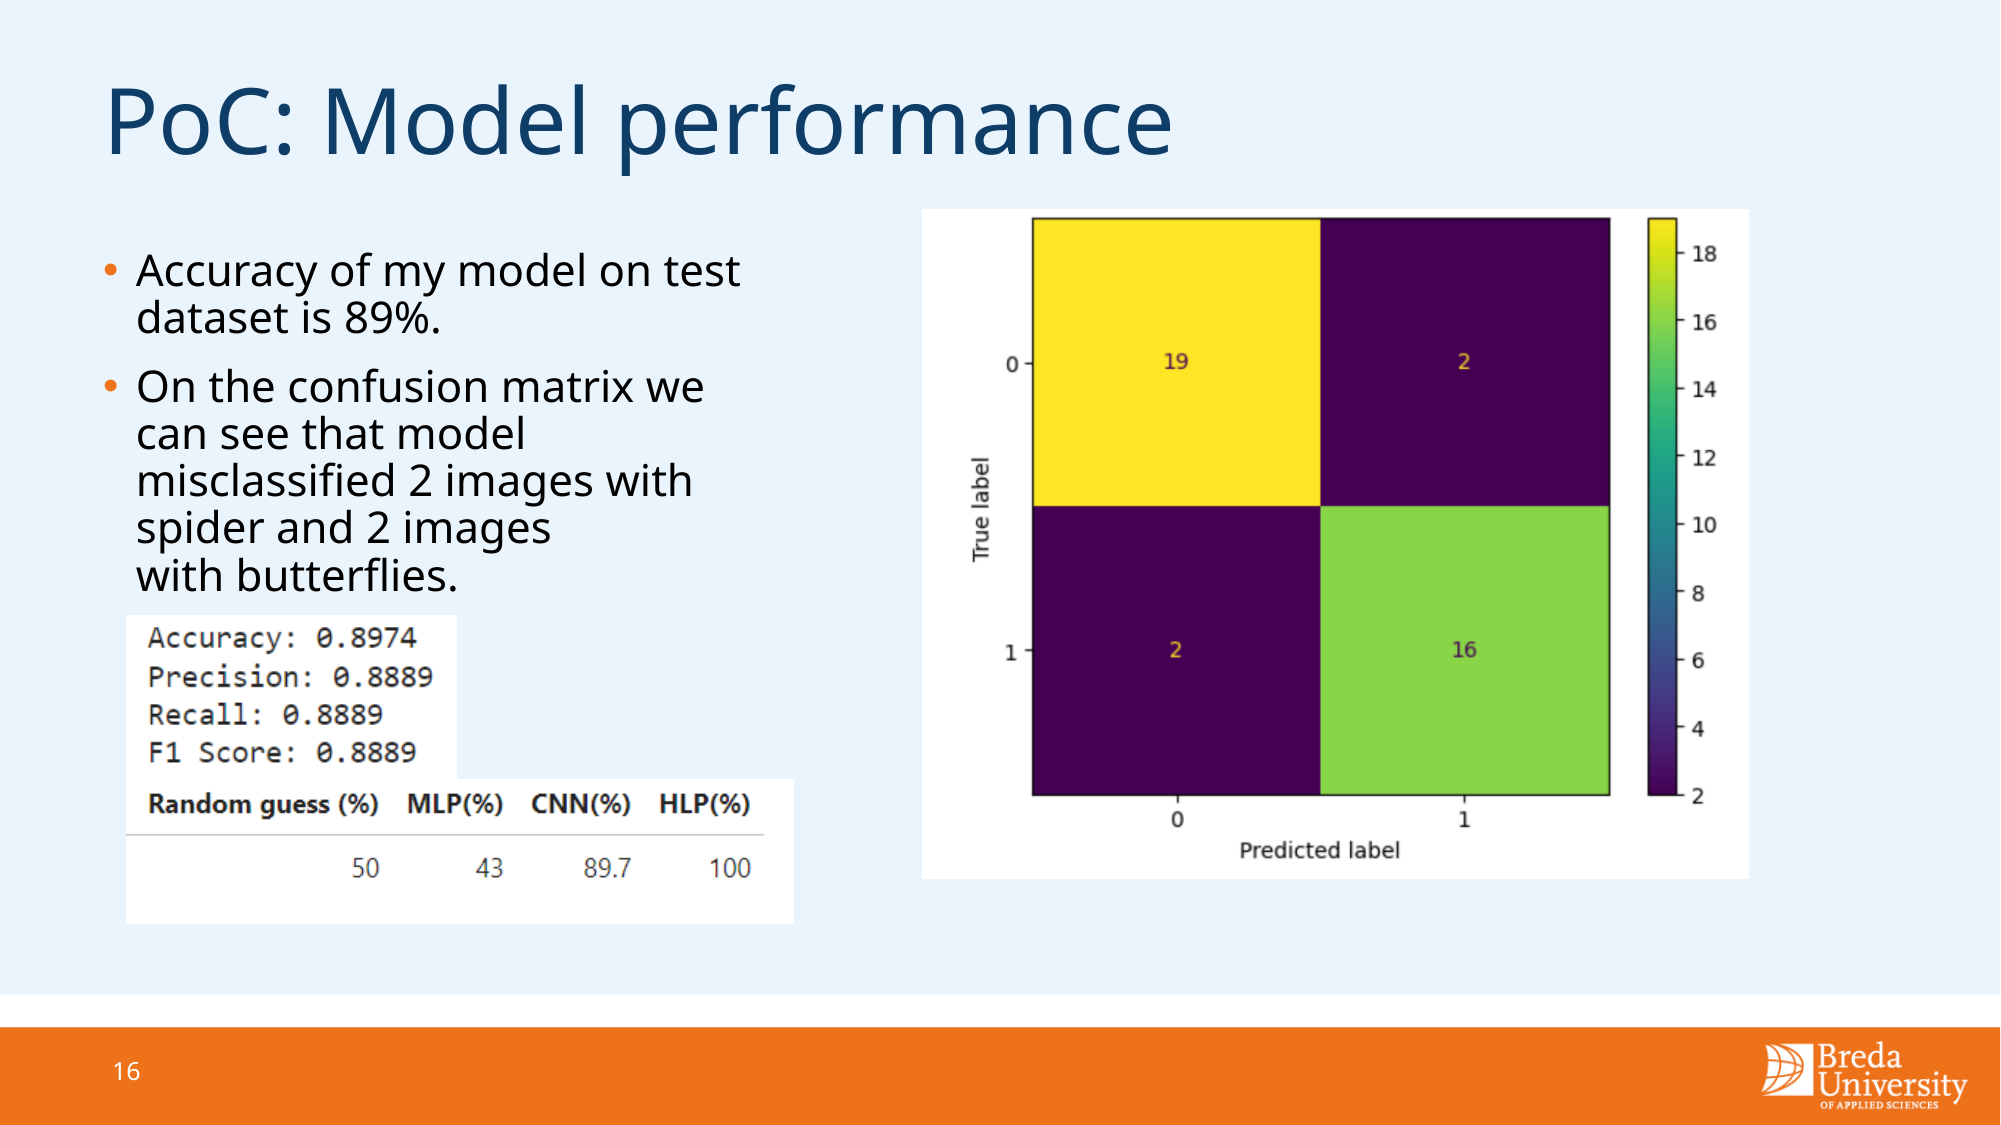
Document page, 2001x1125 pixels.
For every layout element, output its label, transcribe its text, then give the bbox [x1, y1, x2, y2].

picture [0, 0, 2001, 1125]
slide_number 16 [97, 1042, 198, 1103]
list Accuracy of my model on test dataset is 89%. On the confusion matrix we can see that model misclassified 2 images with spider and 2 images with butterflies. [88, 241, 796, 923]
title PoC: Model performance [88, 67, 1917, 210]
